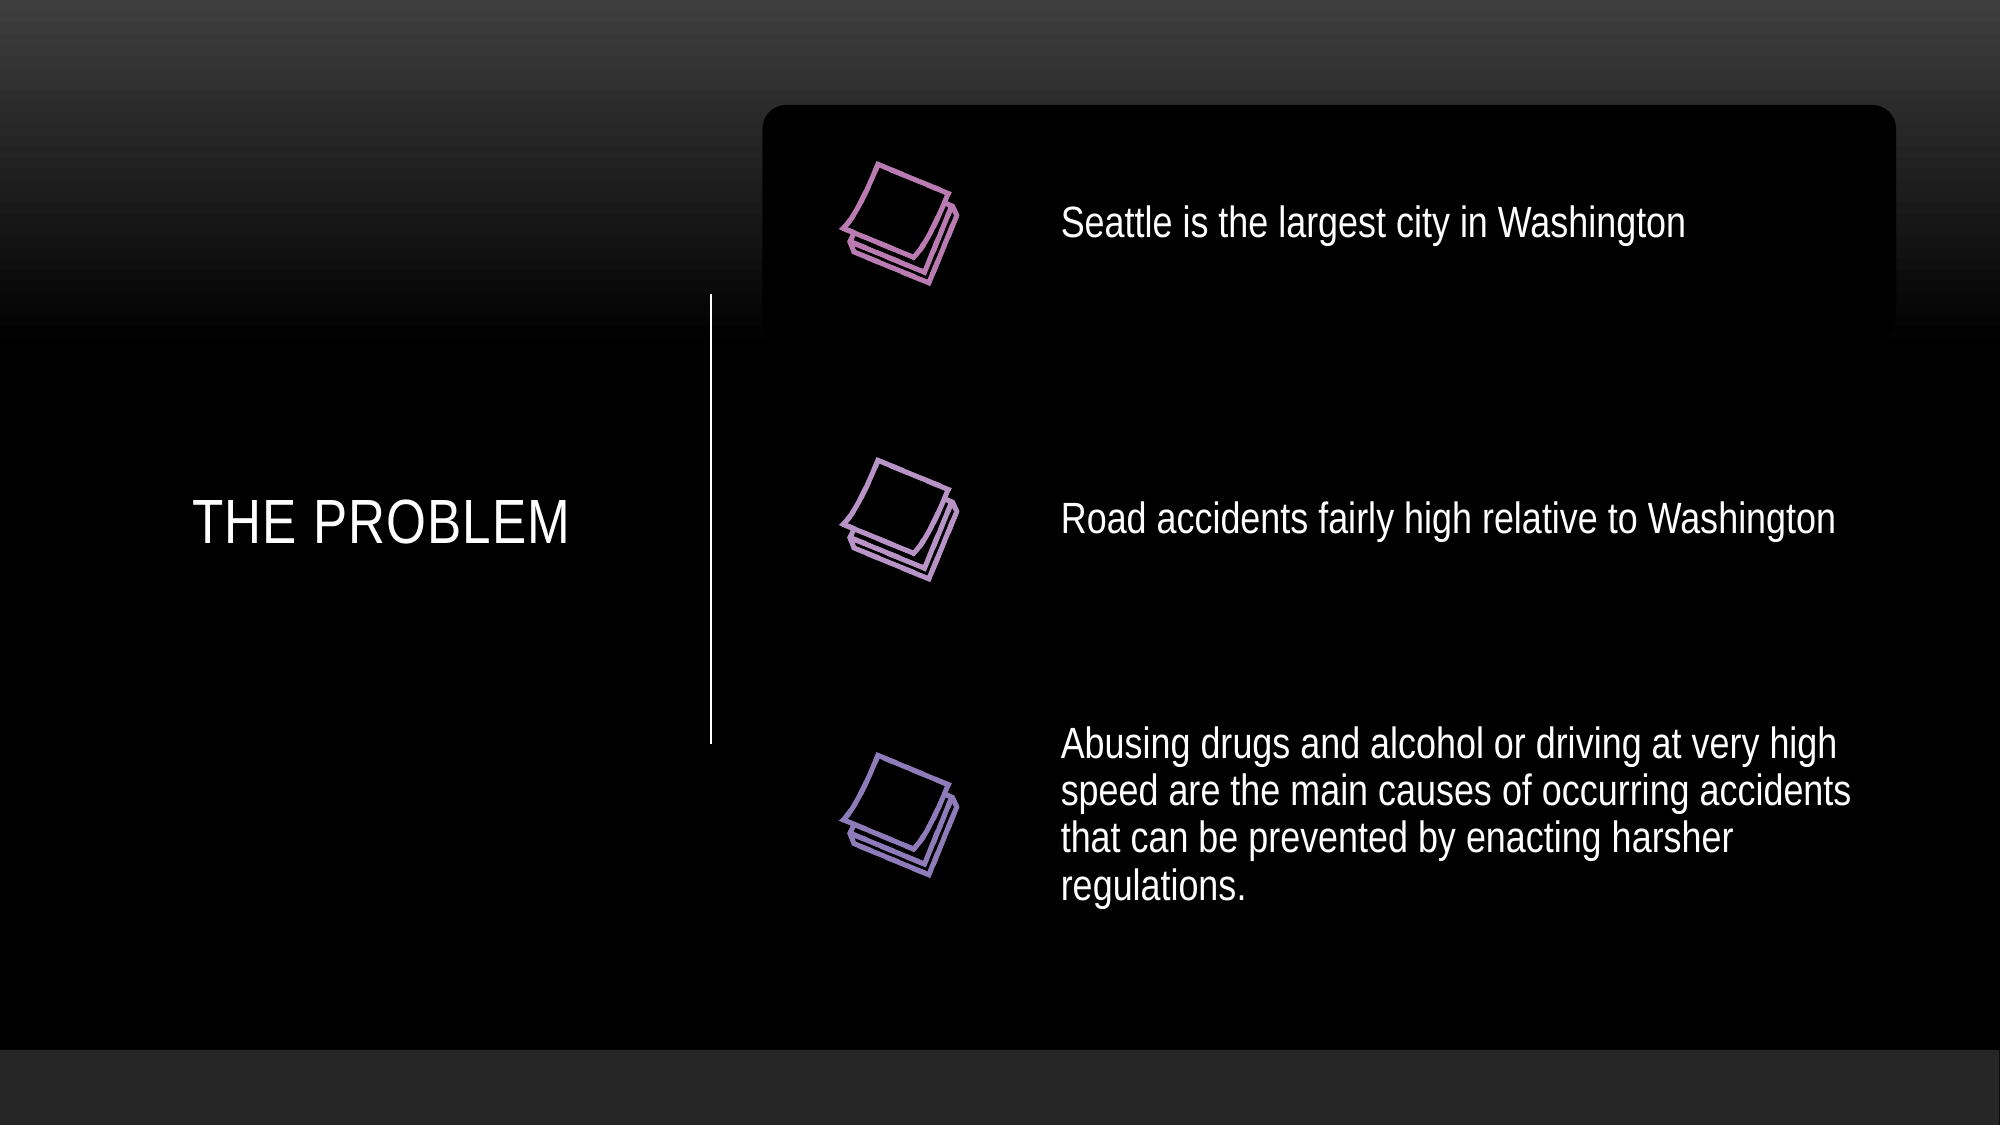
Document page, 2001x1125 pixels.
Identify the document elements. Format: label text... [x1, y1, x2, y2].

text_box [0, 0, 2000, 1049]
title THE PROBLEM [105, 104, 659, 934]
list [762, 104, 1897, 934]
text_box [0, 1049, 2000, 1125]
